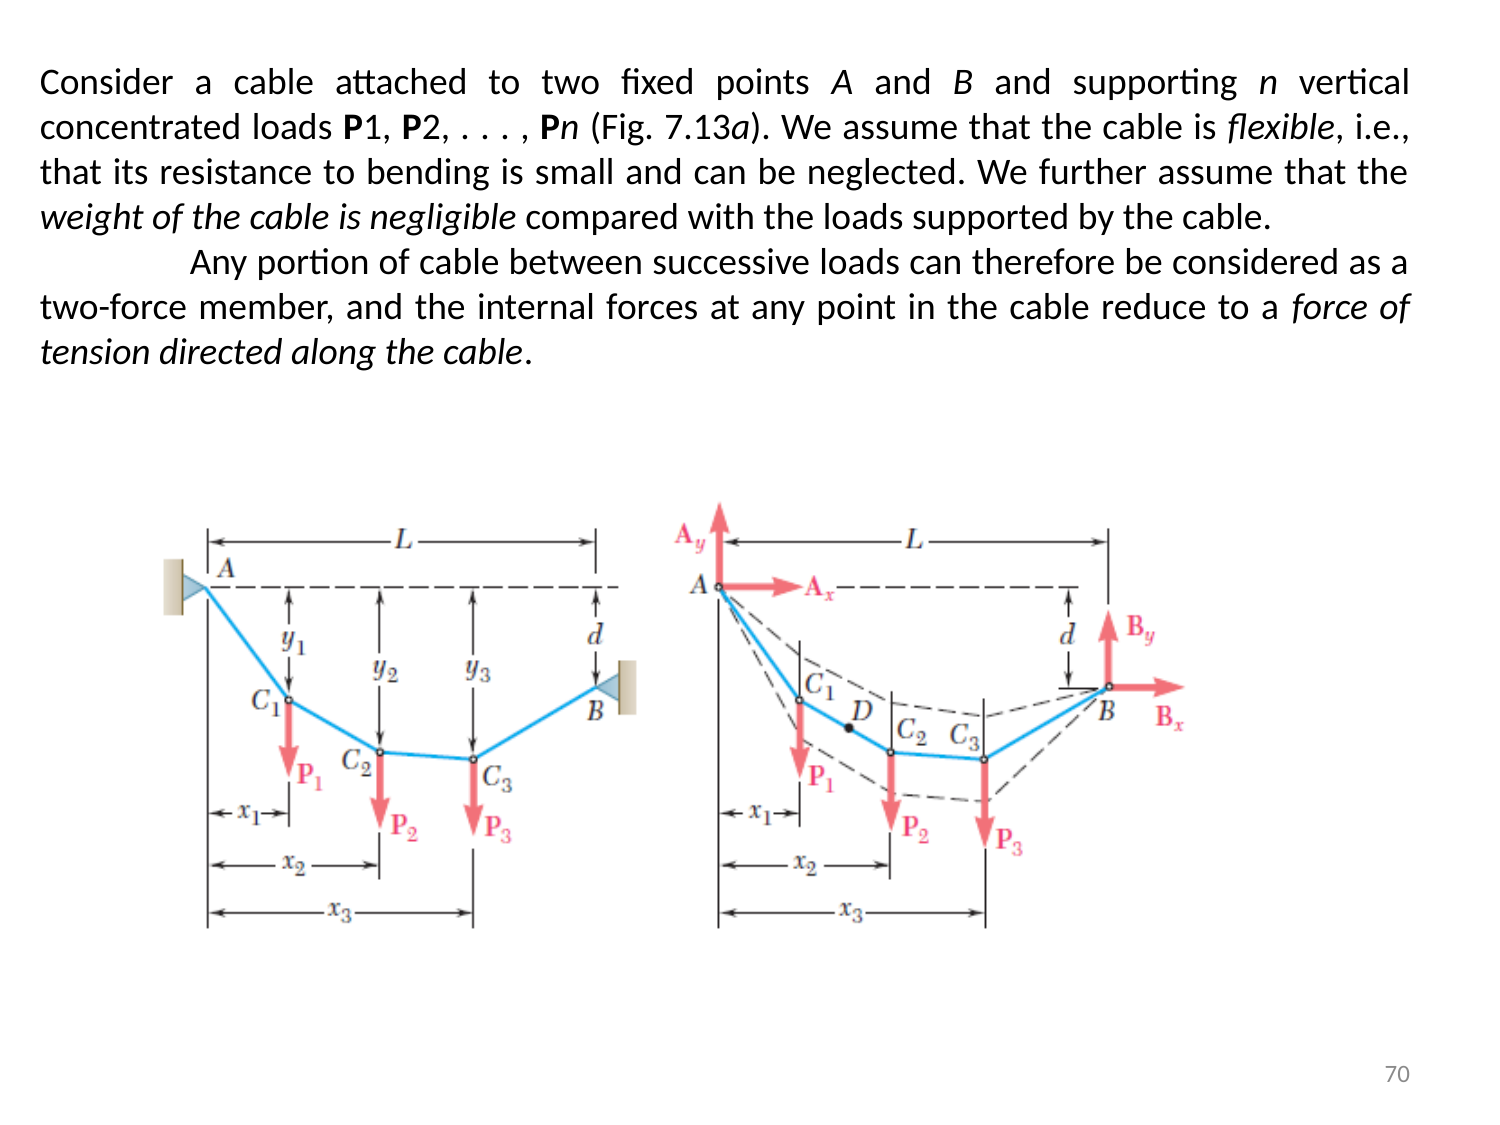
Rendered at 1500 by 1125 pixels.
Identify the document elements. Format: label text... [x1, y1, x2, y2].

slide_number 70 [1074, 1042, 1425, 1103]
text_box Consider a cable attached to two fixed points A and B and supporting n vertical concentrated loads P1, P2, . . . , Pn (Fig. 7.13a). We assume that the cable is flexible, i.e., that its resistance to bending is small and can be neglected. We further assume that the weight of the cable is negligible compared with the loads supported by the cable. Any portion of cable between successive loads can therefore be considered as a two-force member, and the internal forces at any point in the cable reduce to a force of tension directed along the cable. [24, 49, 1425, 380]
picture [99, 498, 1226, 945]
